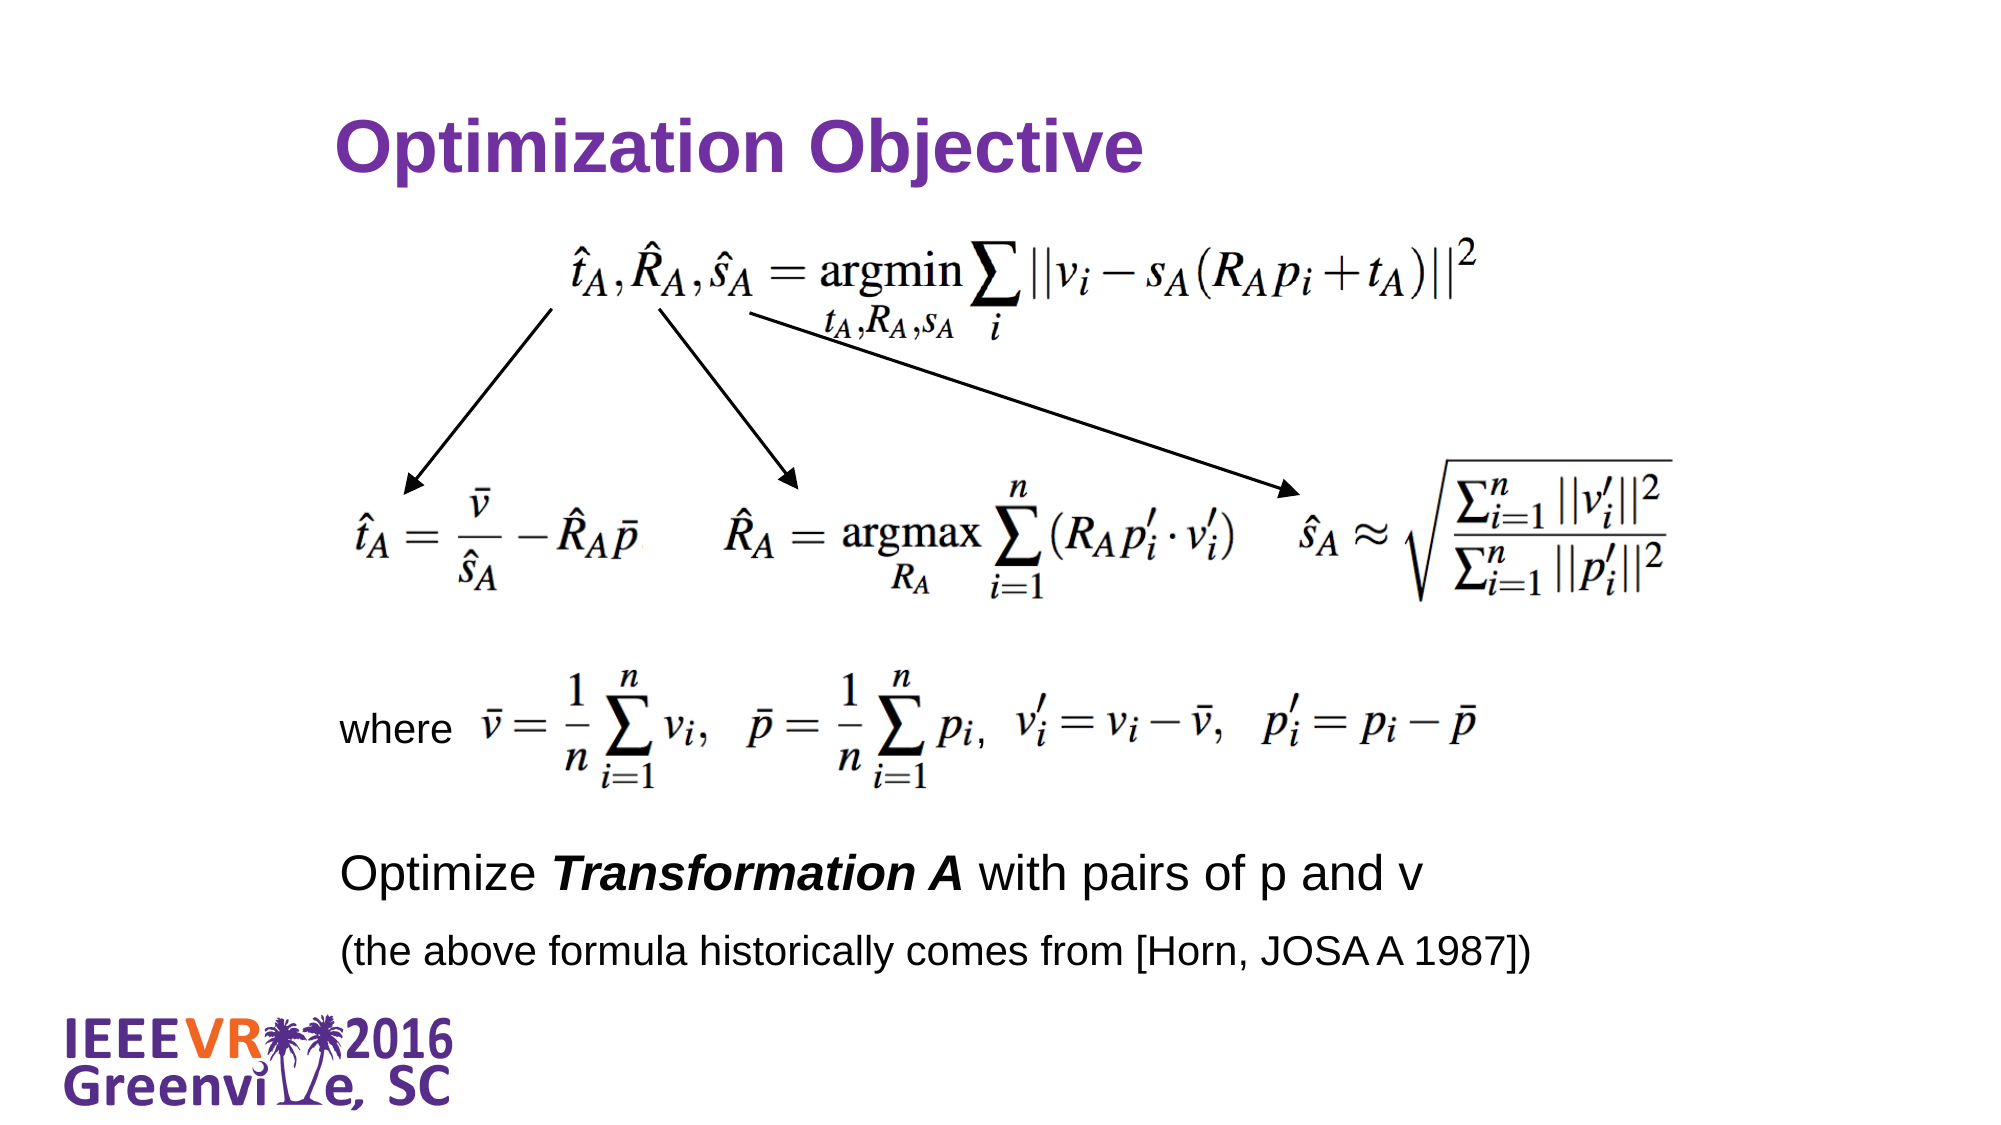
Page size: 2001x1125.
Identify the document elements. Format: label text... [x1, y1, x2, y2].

picture [470, 646, 977, 808]
text_box (the above formula historically comes from [Horn, JOSA A 1987]) [324, 916, 1575, 982]
picture [991, 674, 1478, 761]
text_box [403, 308, 552, 496]
text_box Optimize Transformation A with pairs of p and v [324, 832, 1463, 908]
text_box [713, 490, 1240, 612]
text_box Optimization Objective [326, 72, 1677, 223]
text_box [749, 312, 1301, 496]
picture [1280, 445, 1676, 613]
picture [341, 472, 643, 606]
text_box , [977, 694, 991, 760]
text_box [658, 308, 799, 490]
picture [551, 219, 1481, 348]
picture [61, 1013, 462, 1114]
text_box where [324, 694, 470, 760]
